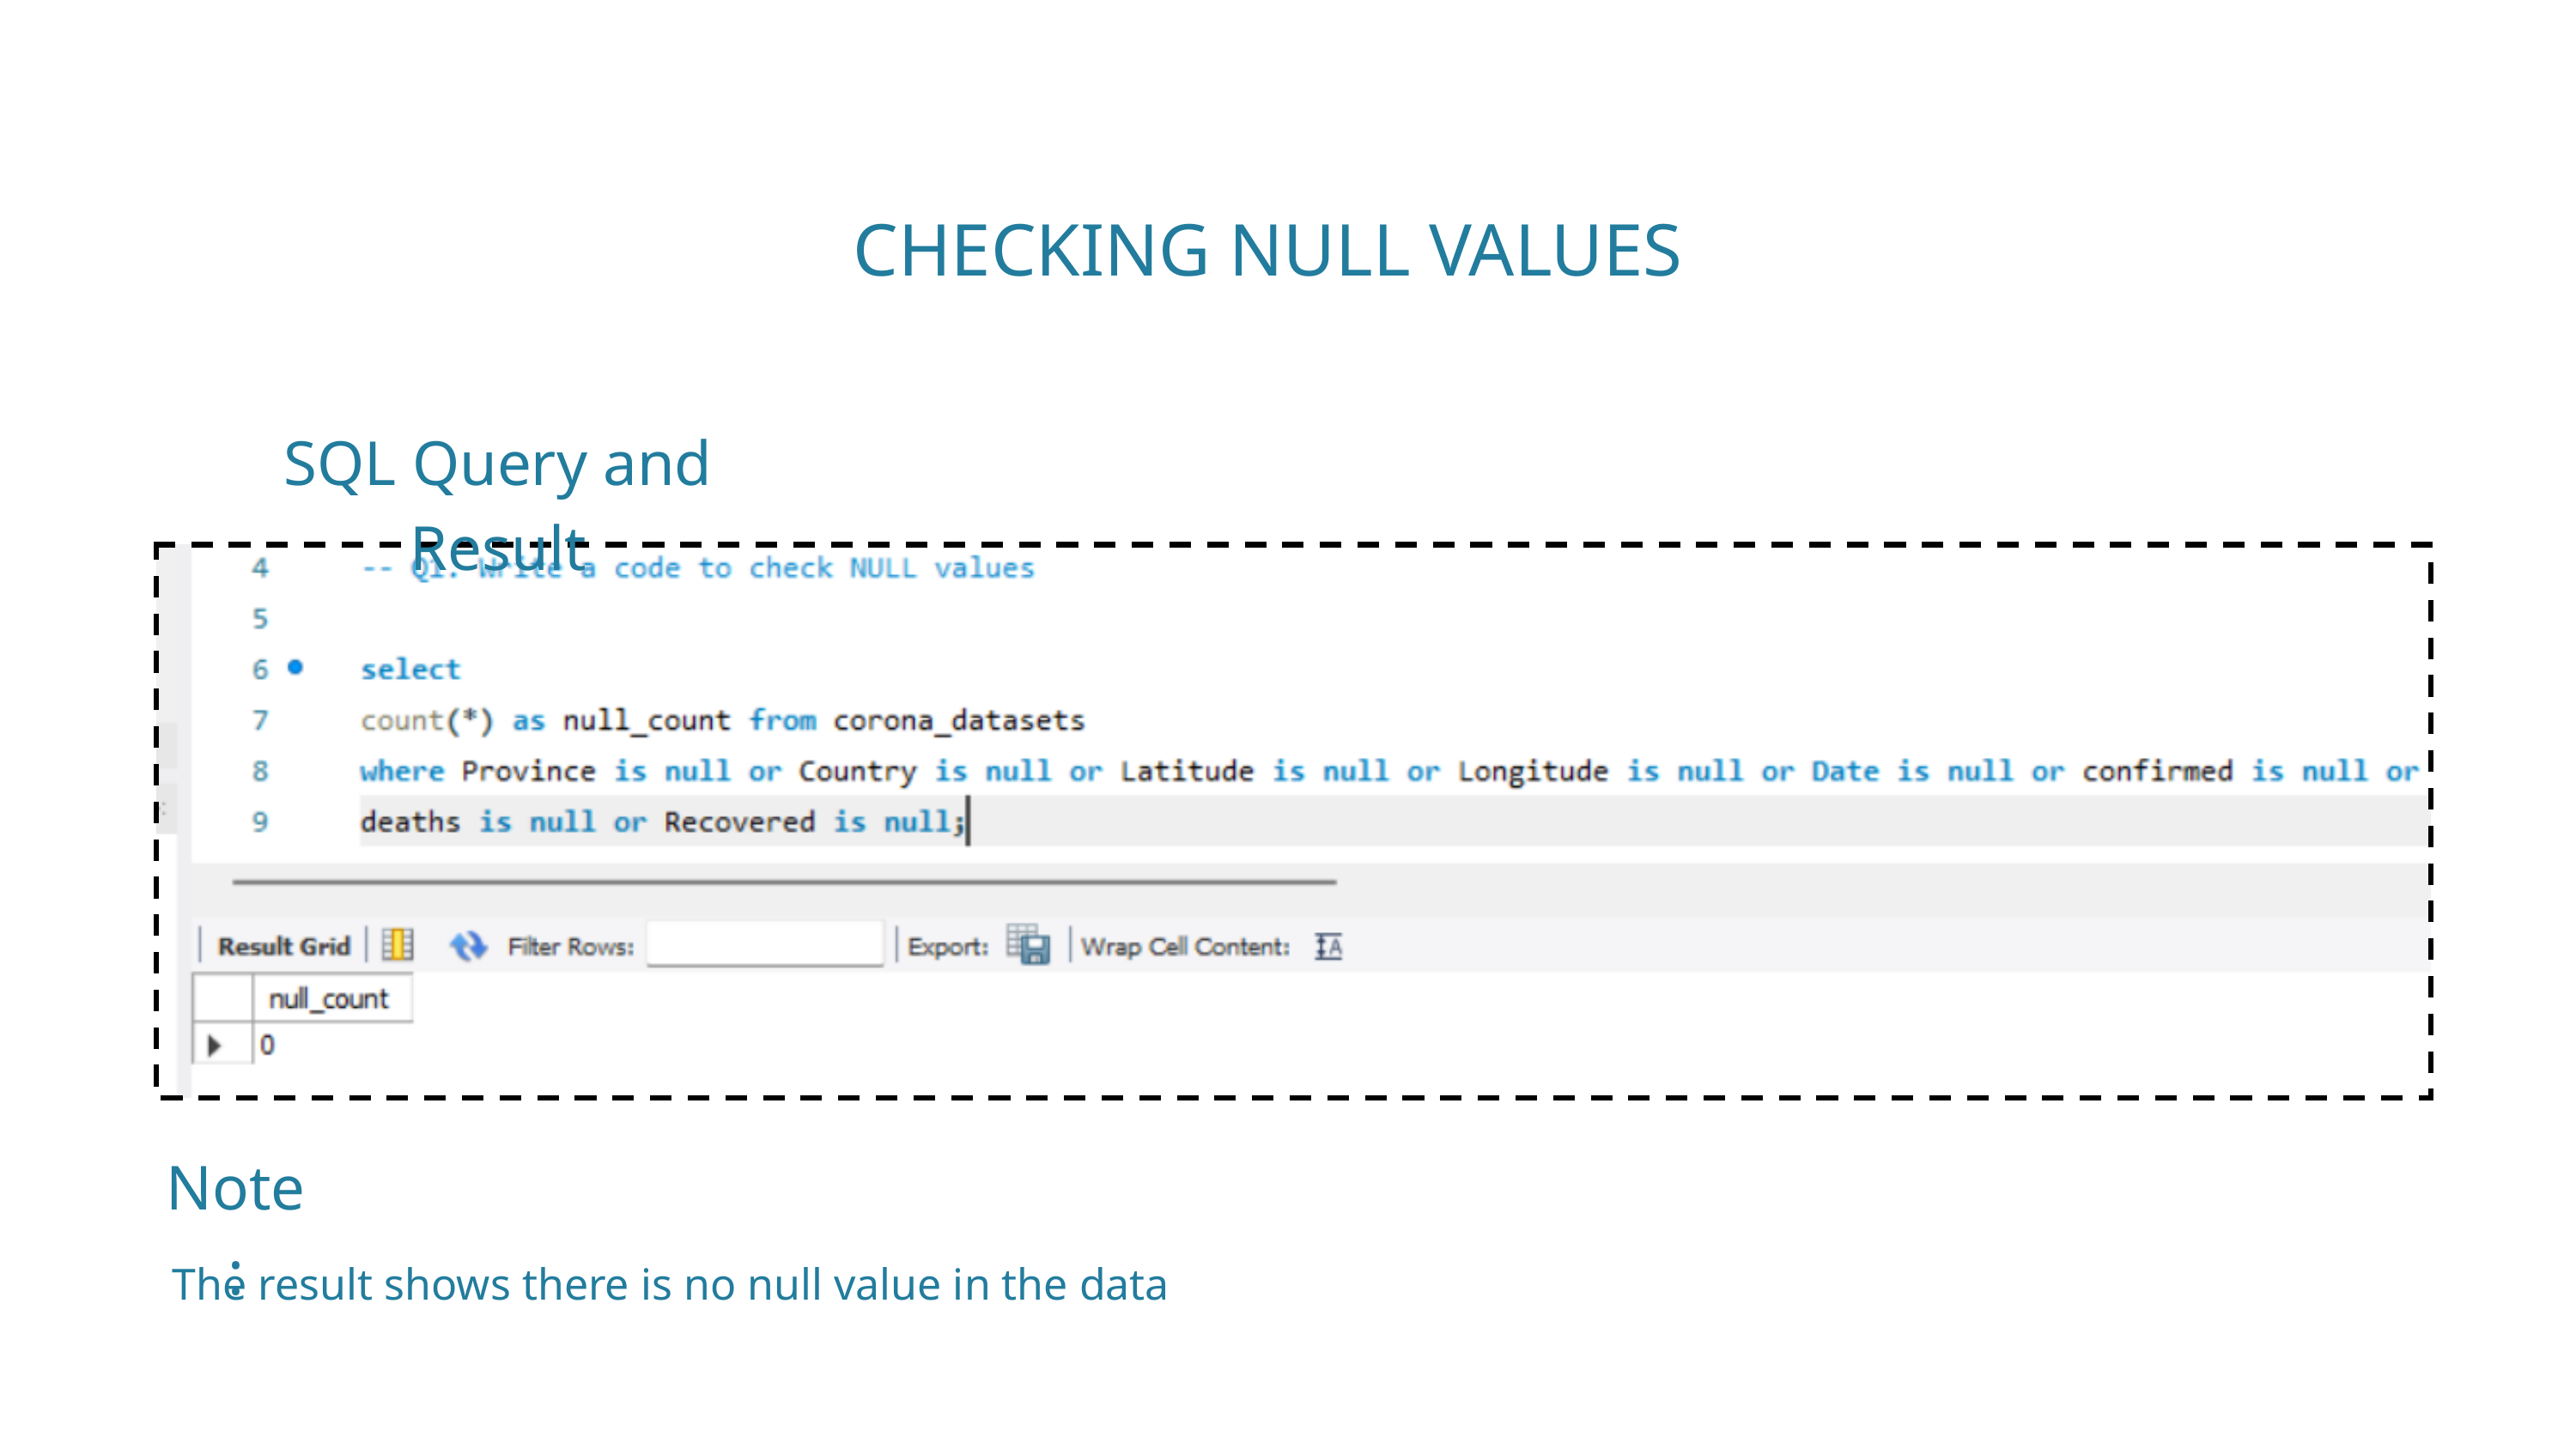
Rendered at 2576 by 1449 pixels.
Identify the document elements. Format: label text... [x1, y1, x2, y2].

text_box [155, 544, 2432, 1098]
text_box CHECKING NULL VALUES [853, 218, 1723, 290]
text_box SQL Query and Result [206, 412, 790, 583]
text_box The result shows there is no null value in the data [155, 1248, 1187, 1309]
text_box Note: [163, 1137, 309, 1248]
